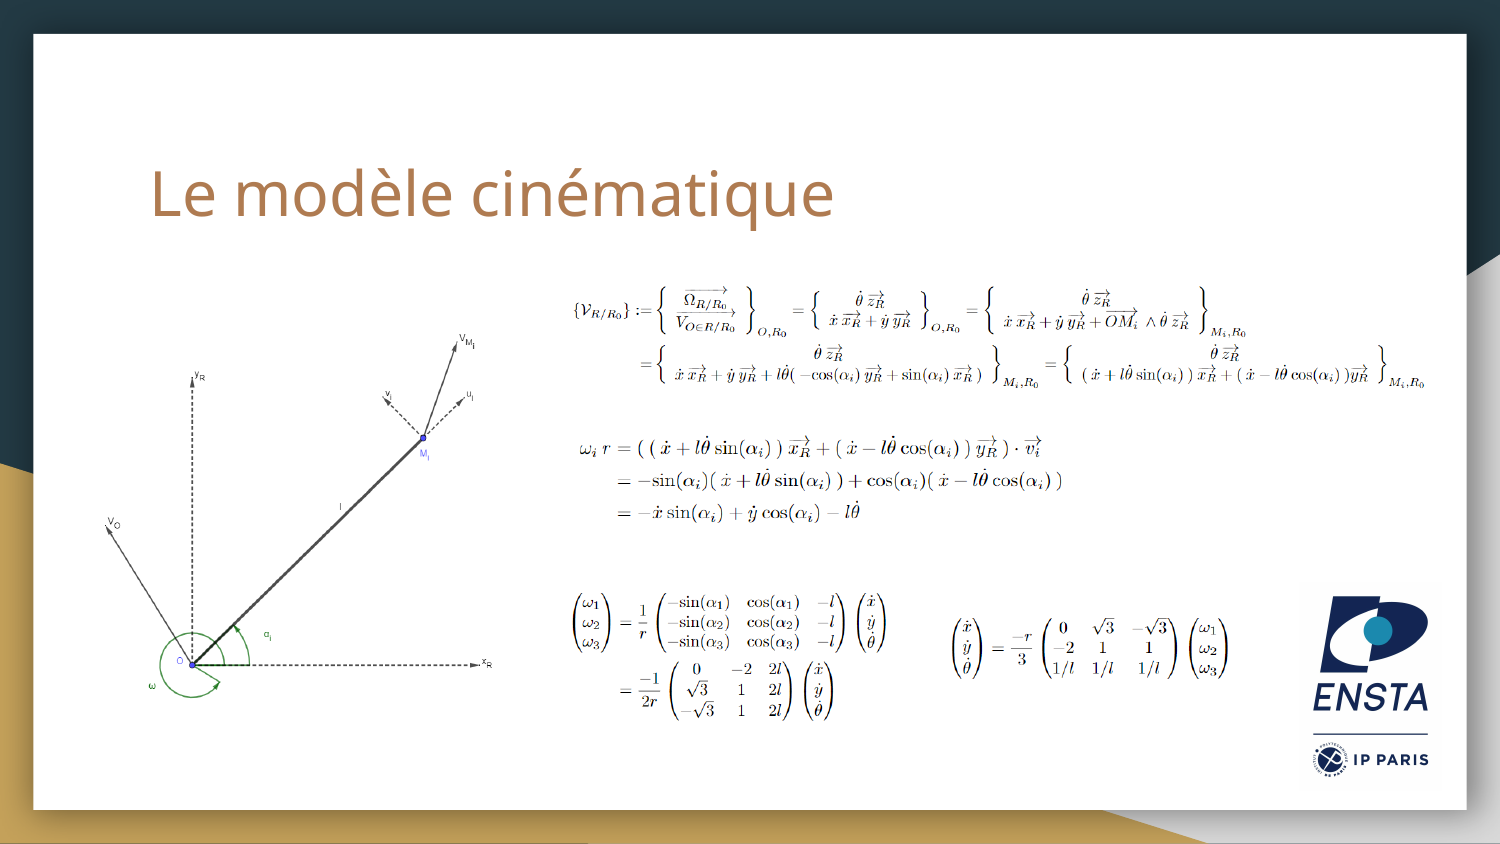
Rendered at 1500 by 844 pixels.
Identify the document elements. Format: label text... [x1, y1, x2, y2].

picture [560, 564, 900, 735]
picture [569, 429, 1073, 532]
picture [1299, 582, 1442, 792]
picture [941, 604, 1242, 689]
title Le modèle cinématique [134, 138, 1366, 296]
picture [569, 262, 1442, 398]
picture [86, 311, 514, 710]
